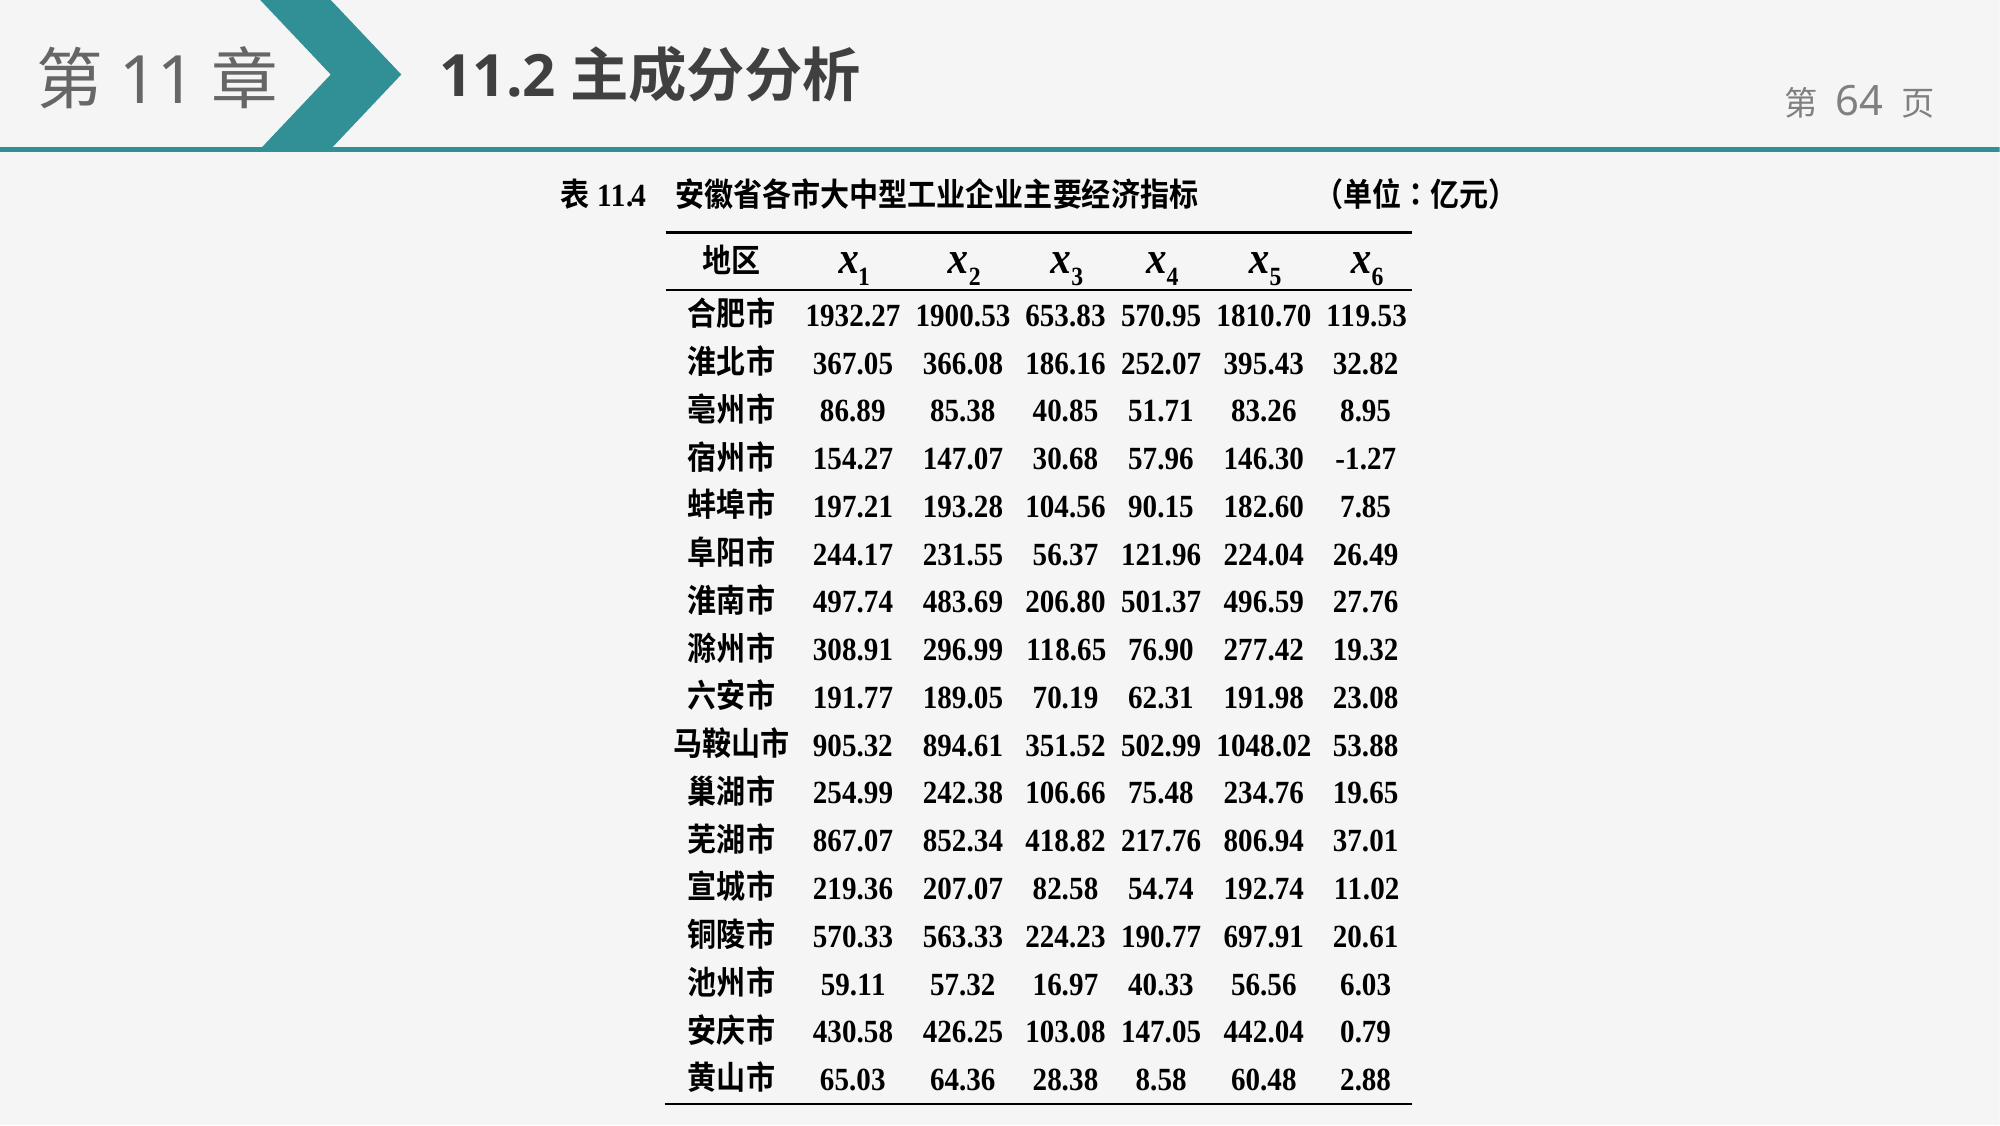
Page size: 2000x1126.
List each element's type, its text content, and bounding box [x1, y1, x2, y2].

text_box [378, 158, 1697, 1126]
text_box [258, 0, 403, 148]
text_box 第11章 [21, 29, 294, 125]
text_box 11.2主成分分析 [424, 31, 1366, 116]
